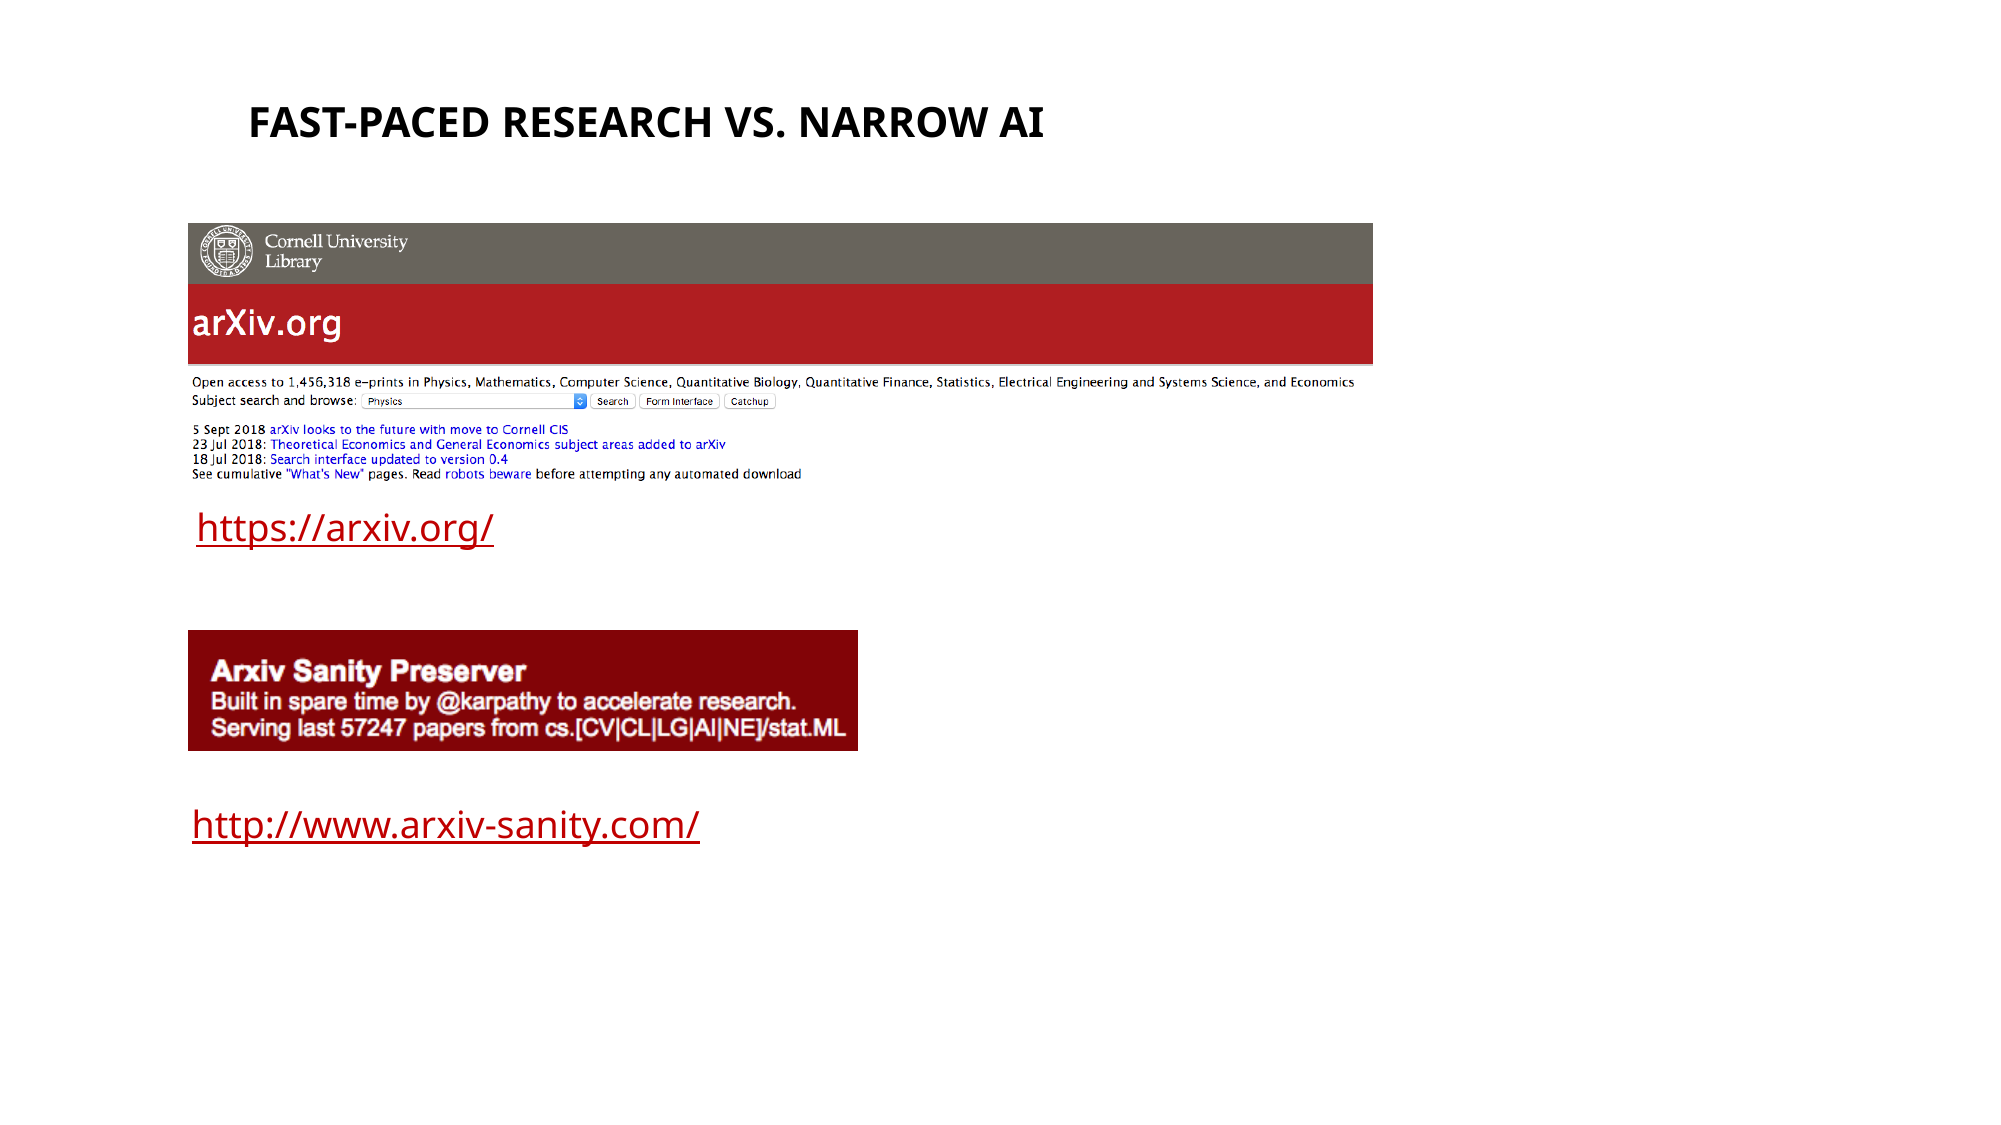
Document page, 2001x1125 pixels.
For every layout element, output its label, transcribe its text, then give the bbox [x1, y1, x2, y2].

text_box FAST-PACED RESEARCH VS. NARROW AI [233, 88, 1060, 154]
picture [188, 630, 858, 751]
text_box https://arxiv.org/ [181, 496, 509, 563]
picture [188, 223, 1373, 485]
text_box http://www.arxiv-sanity.com/ [176, 793, 715, 859]
